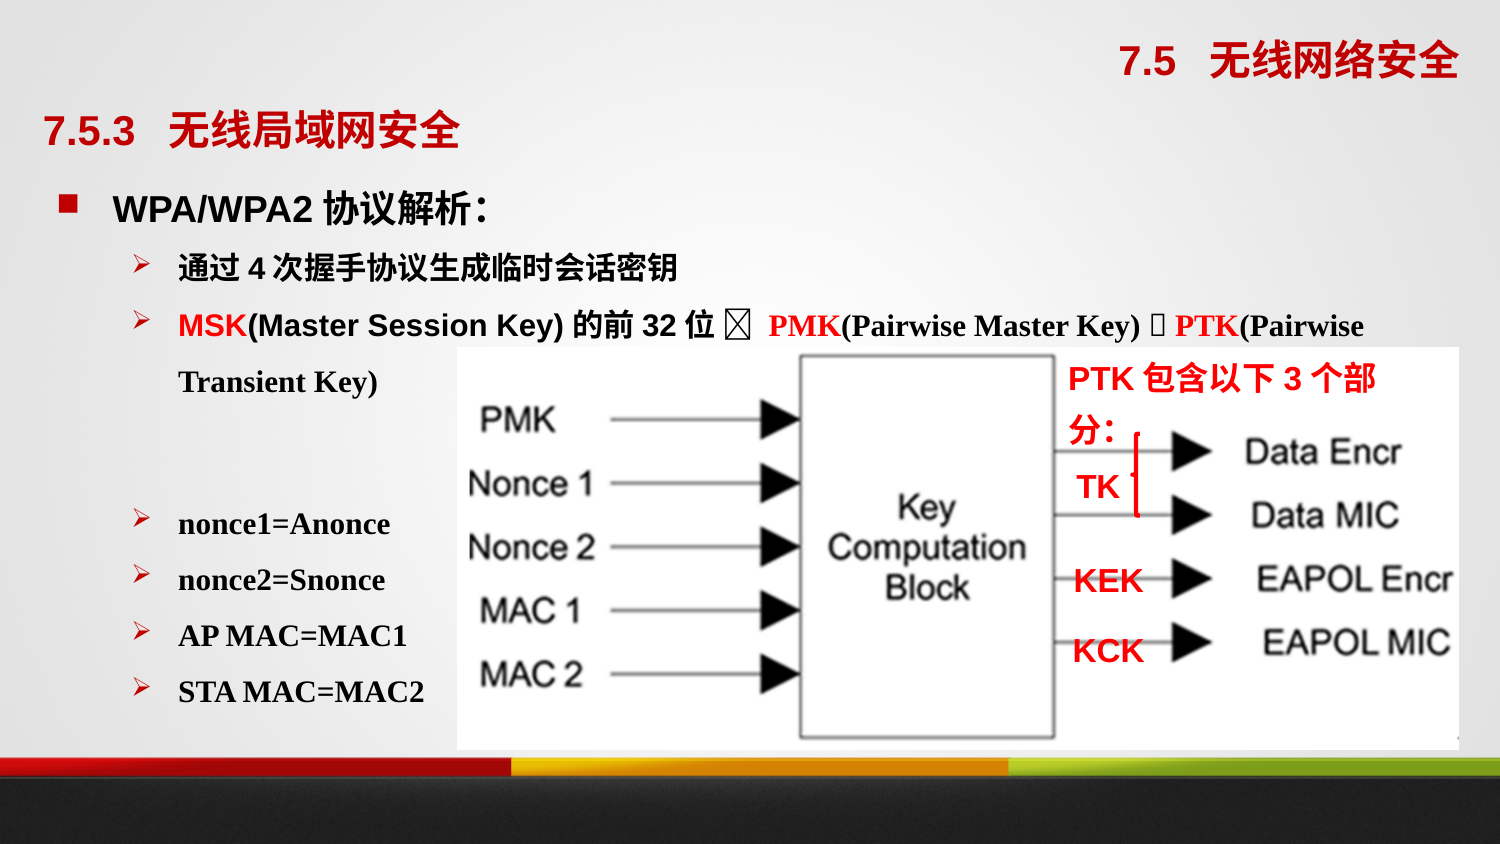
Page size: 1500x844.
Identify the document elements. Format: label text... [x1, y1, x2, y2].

text_box 7.5 无线网络安全 [1101, 23, 1477, 94]
picture [0, 0, 1500, 844]
text_box 7.5.3 无线局域网安全 [23, 93, 481, 164]
list WPA/WPA2协议解析： 通过4次握手协议生成临时会话密钥 MSK(Master Session Key)的前32位  PMK(Pairwise Master Key)  PTK(Pairwise Transient Key) nonce1=Anonce nonce2=Snonce AP MAC=MAC1 STA MAC=MAC2 [41, 164, 1495, 739]
text_box PTK包含以下3个部分： [1053, 337, 1447, 345]
